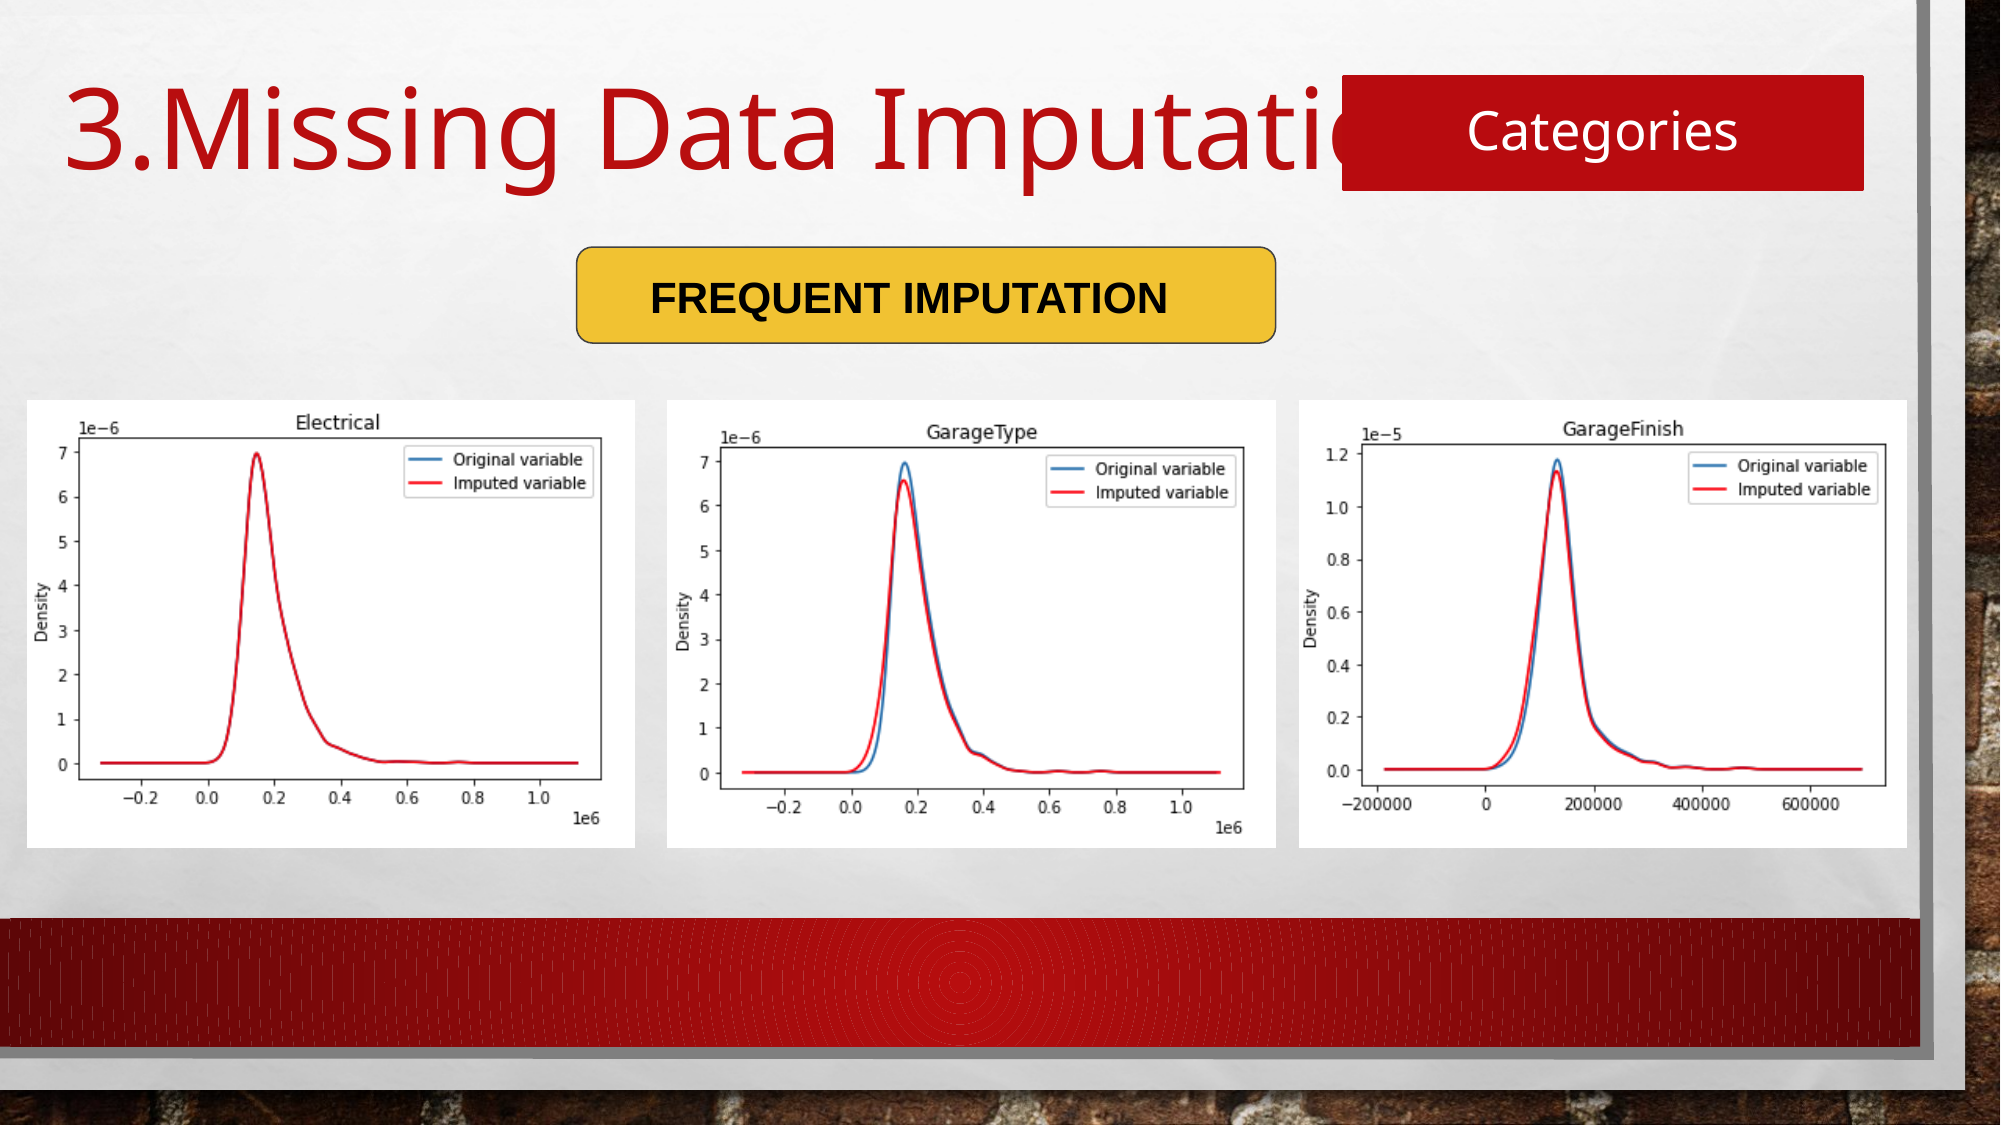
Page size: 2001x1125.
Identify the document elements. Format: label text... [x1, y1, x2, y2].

text_box [576, 247, 1276, 344]
text_box [1508, 169, 2000, 235]
picture [0, 0, 2001, 1125]
text_box Categories [1343, 76, 1863, 189]
title 3.Missing Data Imputation [48, 38, 1754, 228]
text_box FREQUENT IMPUTATION [634, 255, 1218, 338]
picture [0, 0, 1919, 918]
